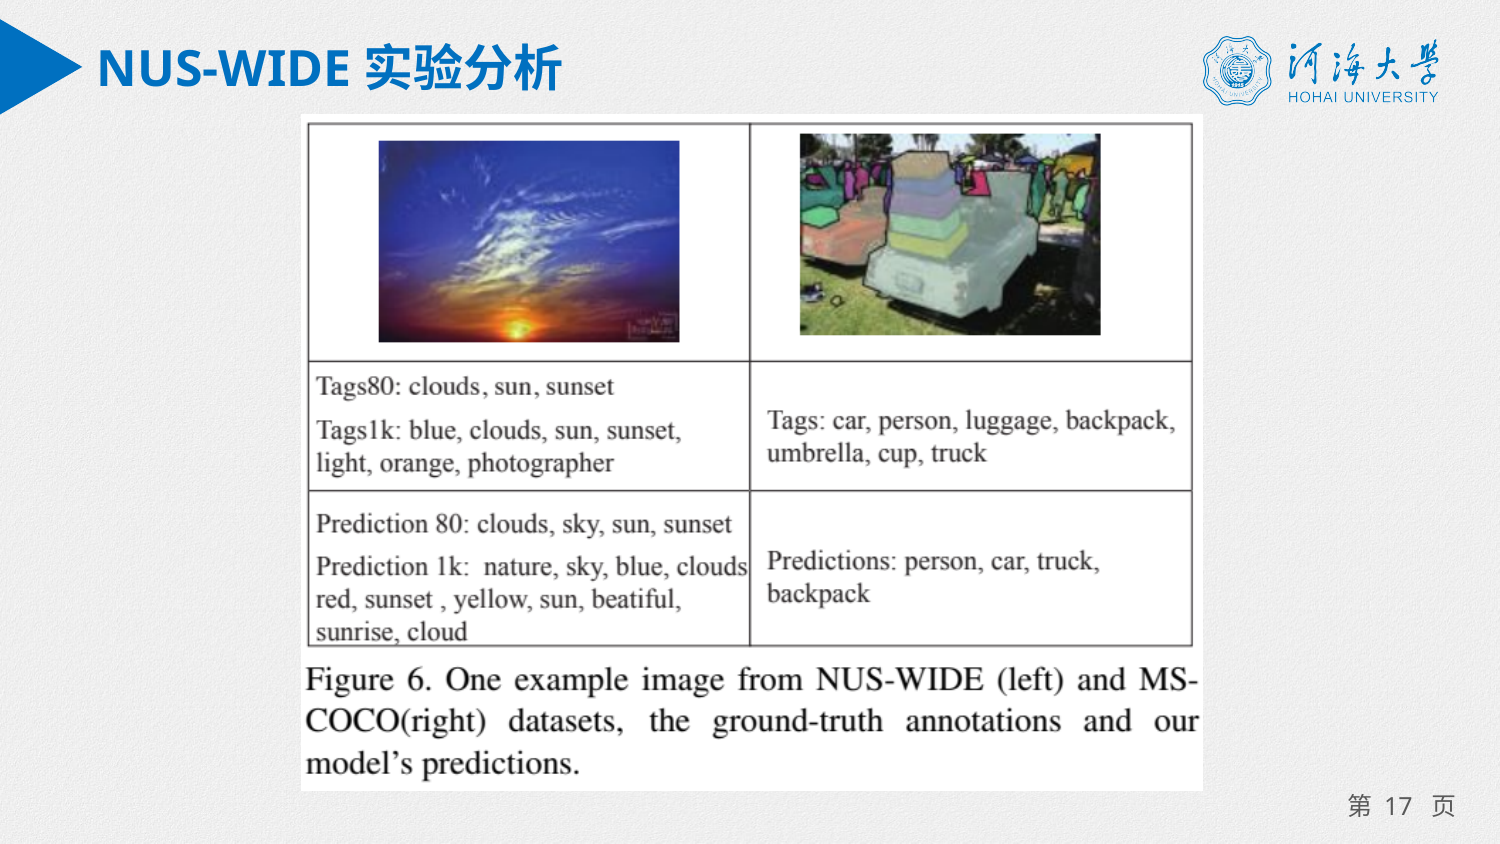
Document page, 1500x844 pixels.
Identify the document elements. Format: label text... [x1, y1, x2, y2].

picture [0, 0, 1500, 844]
text_box NUS-WIDE实验分析 [81, 29, 579, 105]
text_box [0, 19, 83, 115]
